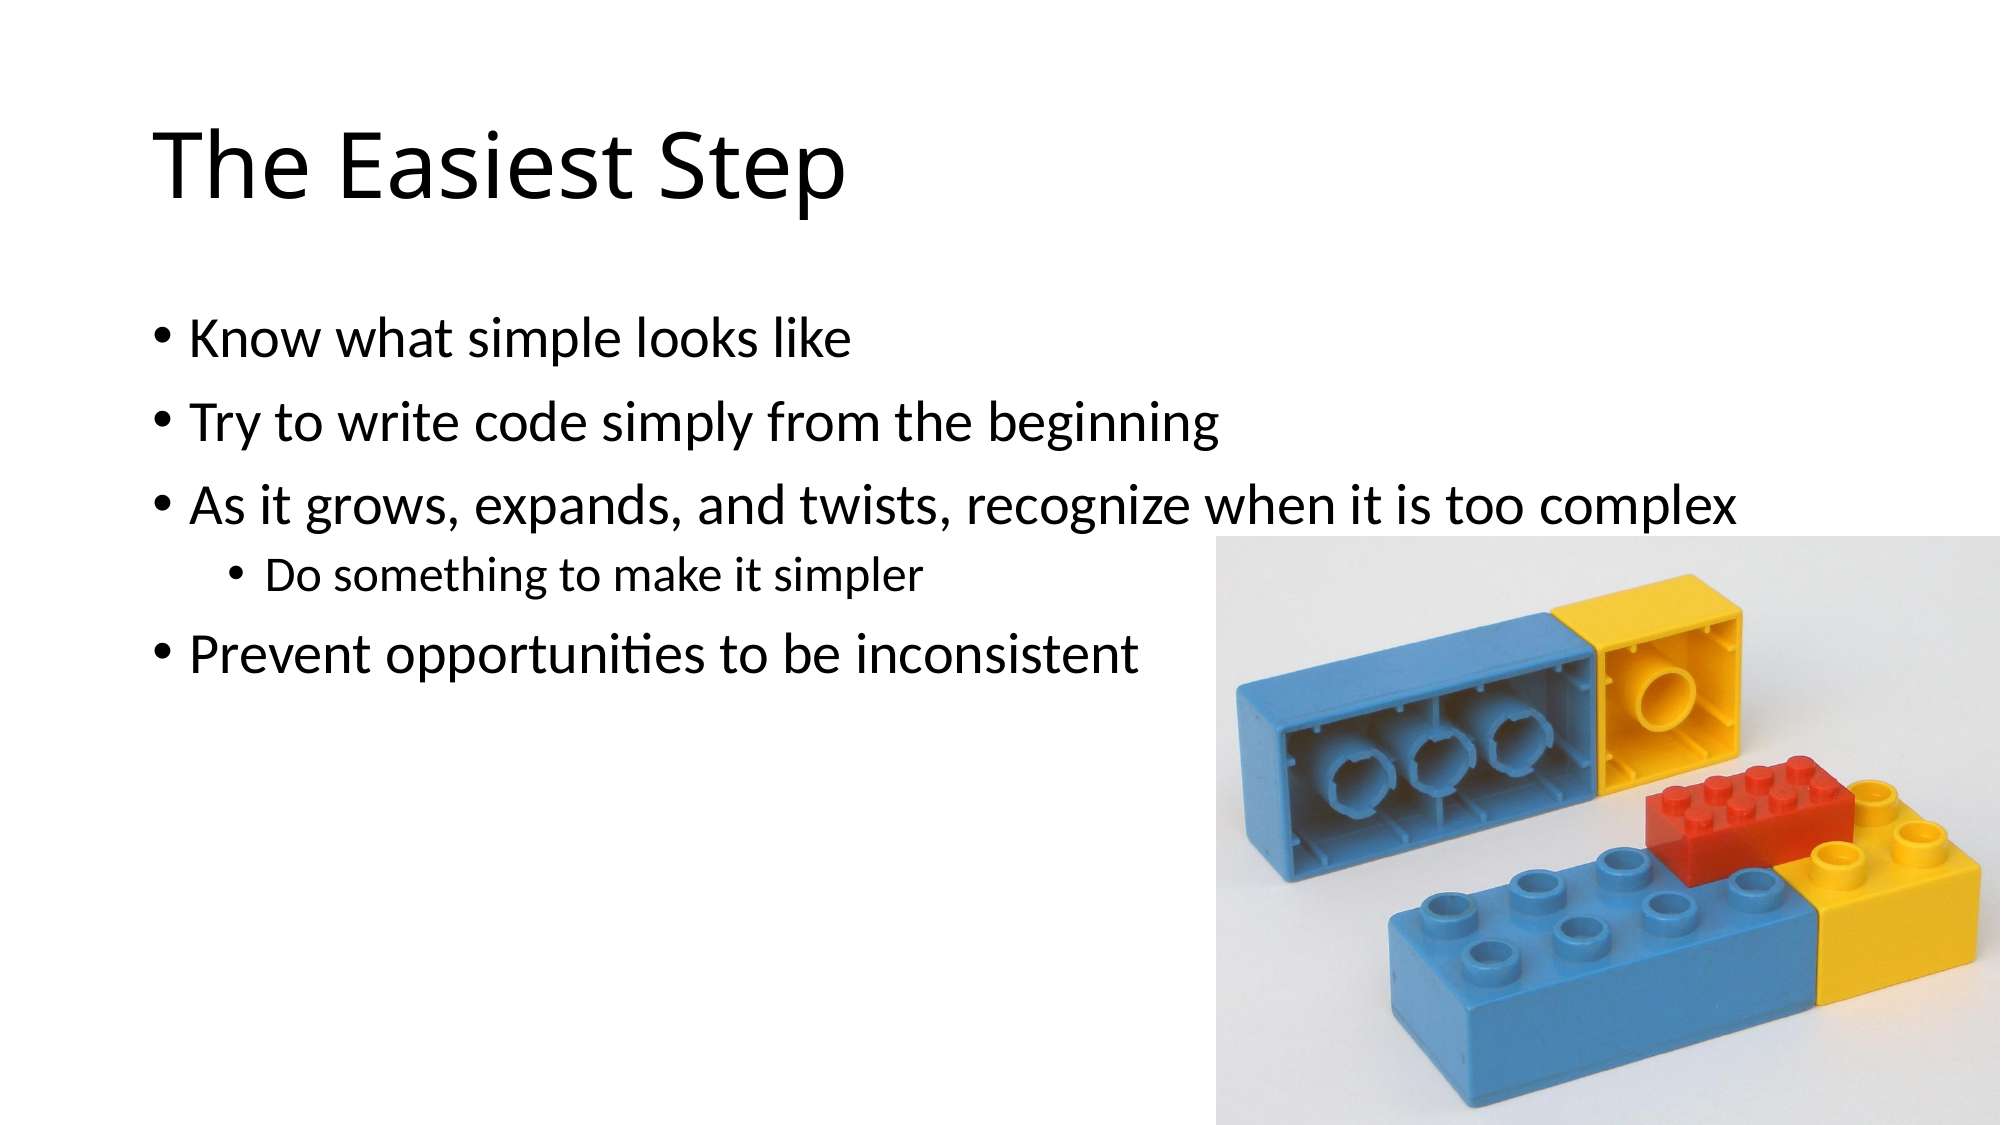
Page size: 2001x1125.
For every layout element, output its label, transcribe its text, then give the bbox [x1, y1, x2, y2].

list Know what simple looks like Try to write code simply from the beginning As it grows, expands, and twists, recognize when it is too complex Do something to make it simpler Prevent opportunities to be inconsistent [137, 299, 1863, 1014]
title The Easiest Step [137, 59, 1863, 278]
picture [1215, 536, 2000, 1125]
